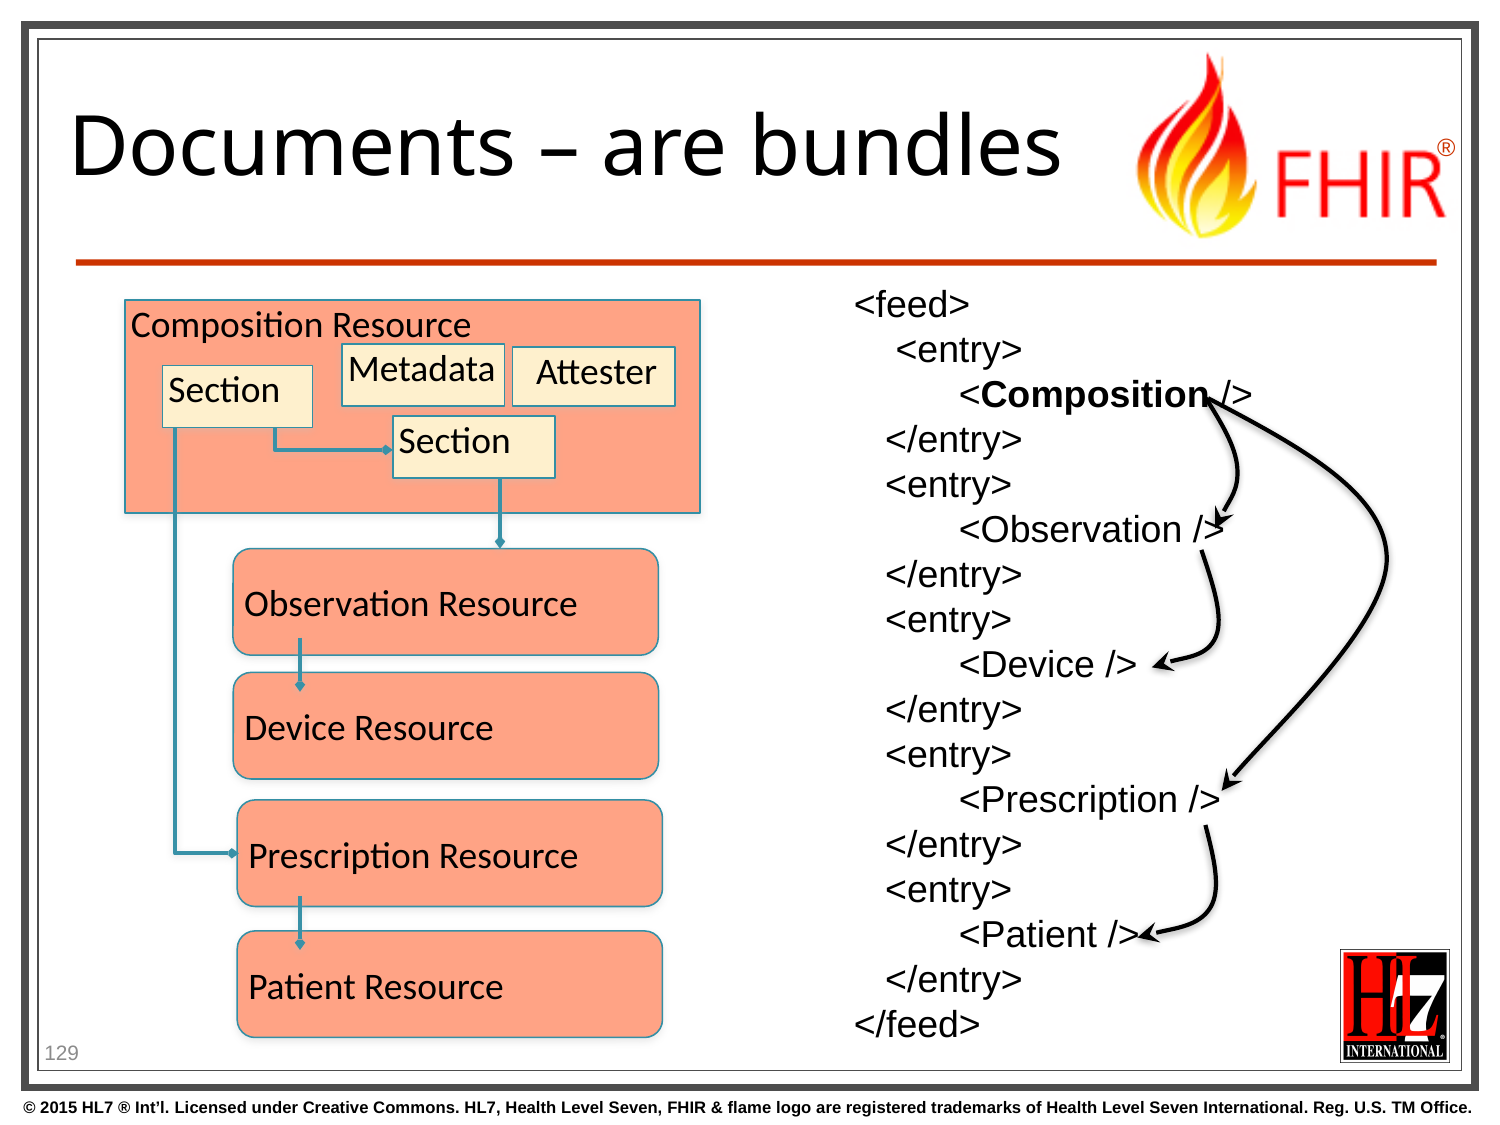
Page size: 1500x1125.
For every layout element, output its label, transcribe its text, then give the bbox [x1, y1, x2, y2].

text_box [1137, 824, 1219, 943]
text_box Observation Resource [232, 548, 659, 656]
picture [1340, 949, 1450, 1063]
text_box [1207, 396, 1389, 791]
text_box [1151, 549, 1221, 672]
text_box Section [392, 415, 556, 478]
text_box [274, 427, 393, 456]
title Documents – are bundles [53, 54, 1128, 249]
text_box Composition Resource [125, 299, 700, 514]
slide_number 129 [29, 1034, 148, 1071]
text_box Attester [512, 346, 675, 406]
text_box <feed> <entry> <Composition /> </entry> <entry> <Observation /> </entry> <entry> <Device /> </entry> <entry> <Prescription /> </entry> <entry> <Patient /> </entry> </feed> [838, 272, 1269, 1053]
text_box [174, 427, 239, 859]
text_box Metadata [341, 343, 505, 407]
text_box Section [162, 365, 313, 428]
text_box Patient Resource [237, 930, 663, 1038]
slide_number 242 [1202, 400, 1211, 560]
text_box Prescription Resource [237, 799, 663, 907]
picture [1124, 42, 1458, 249]
text_box Device Resource [233, 672, 659, 779]
